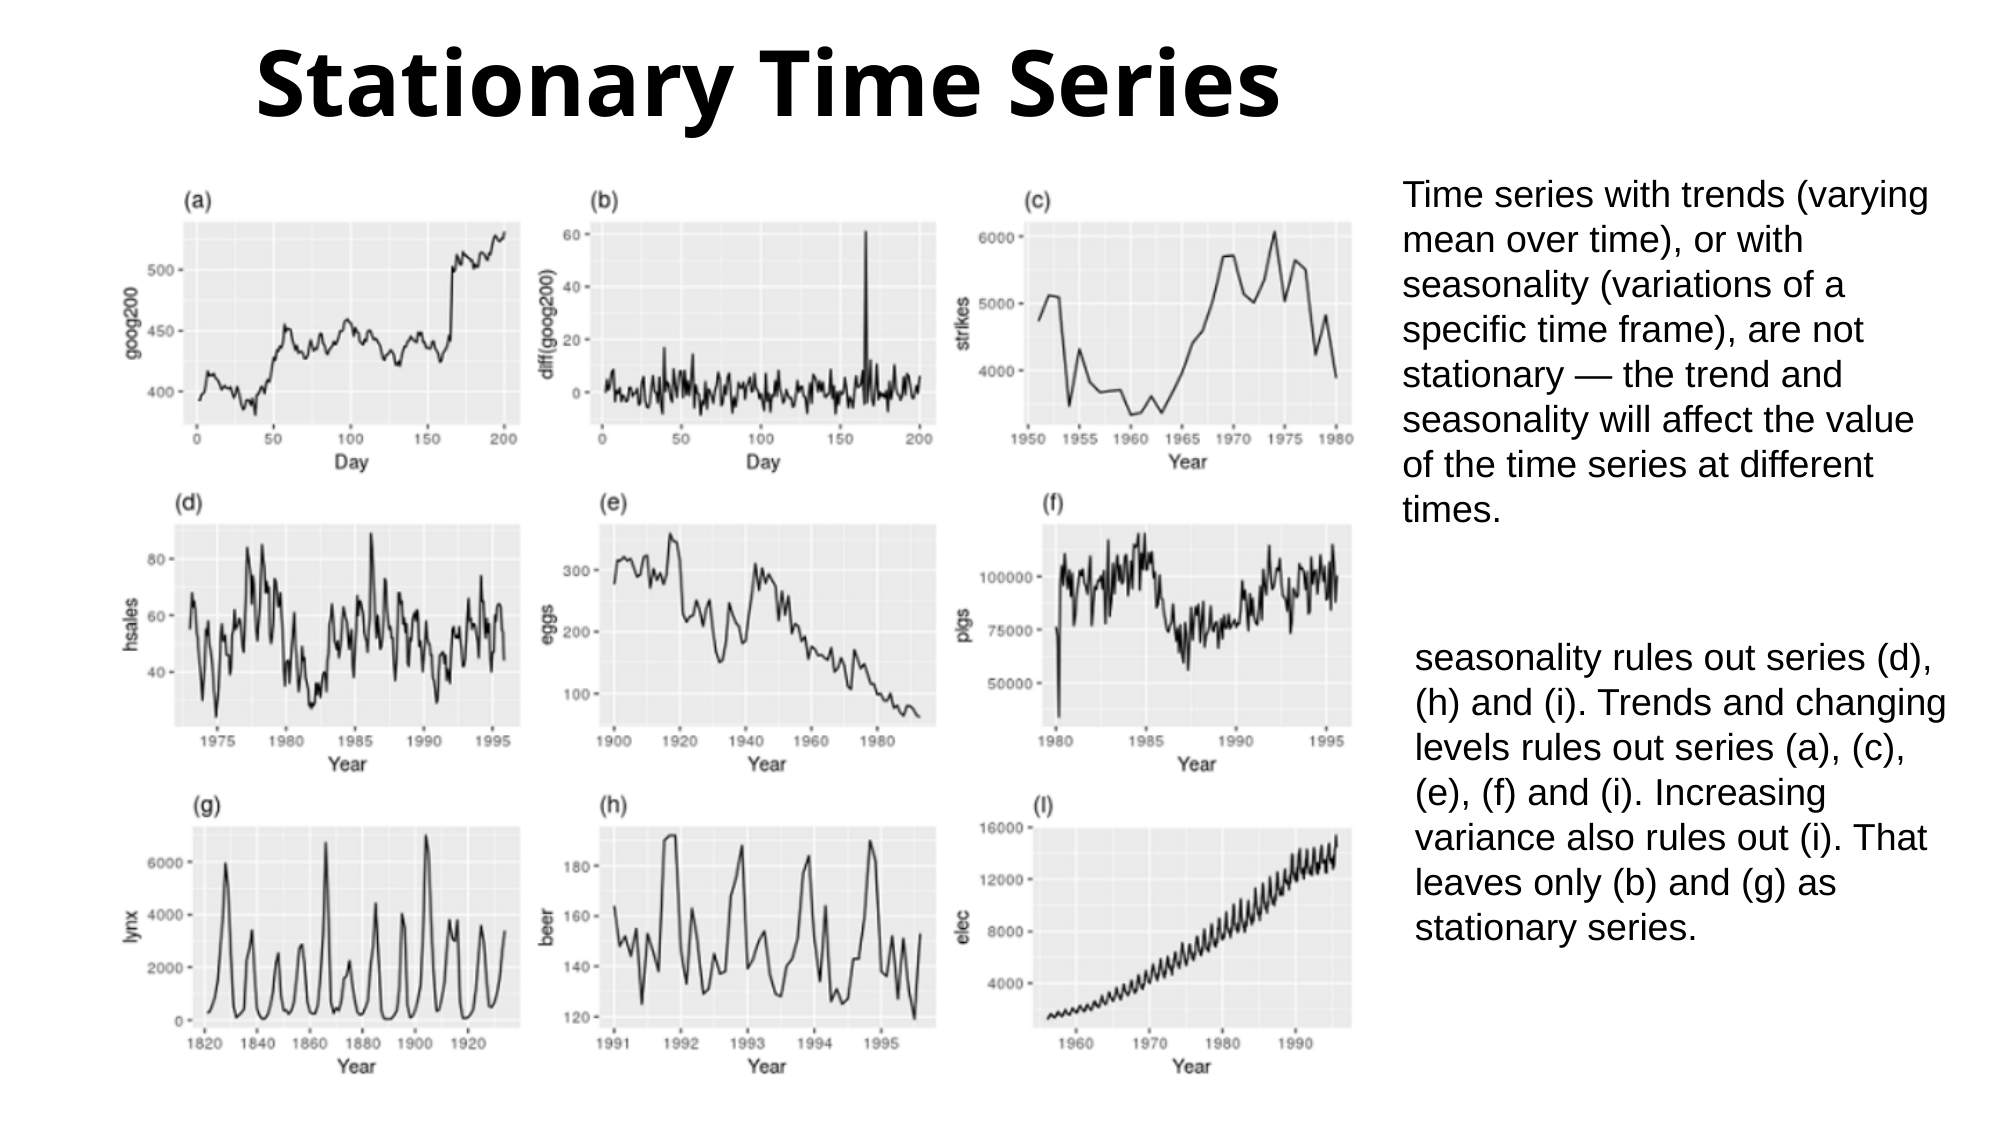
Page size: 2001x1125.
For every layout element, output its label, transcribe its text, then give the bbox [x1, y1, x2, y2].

text_box seasonality rules out series (d), (h) and (i). Trends and changing levels rules out series (a), (c), (e), (f) and (i). Increasing variance also rules out (i). That leaves only (b) and (g) as stationary series. [1427, 625, 1962, 956]
picture [74, 159, 1424, 1101]
title Stationary Time Series [112, 24, 1884, 137]
text_box Time series with trends (varying mean over time), or with seasonality (variations of a specific time frame), are not stationary — the trend and seasonality will affect the value of the time series at different times. [1426, 162, 1962, 538]
